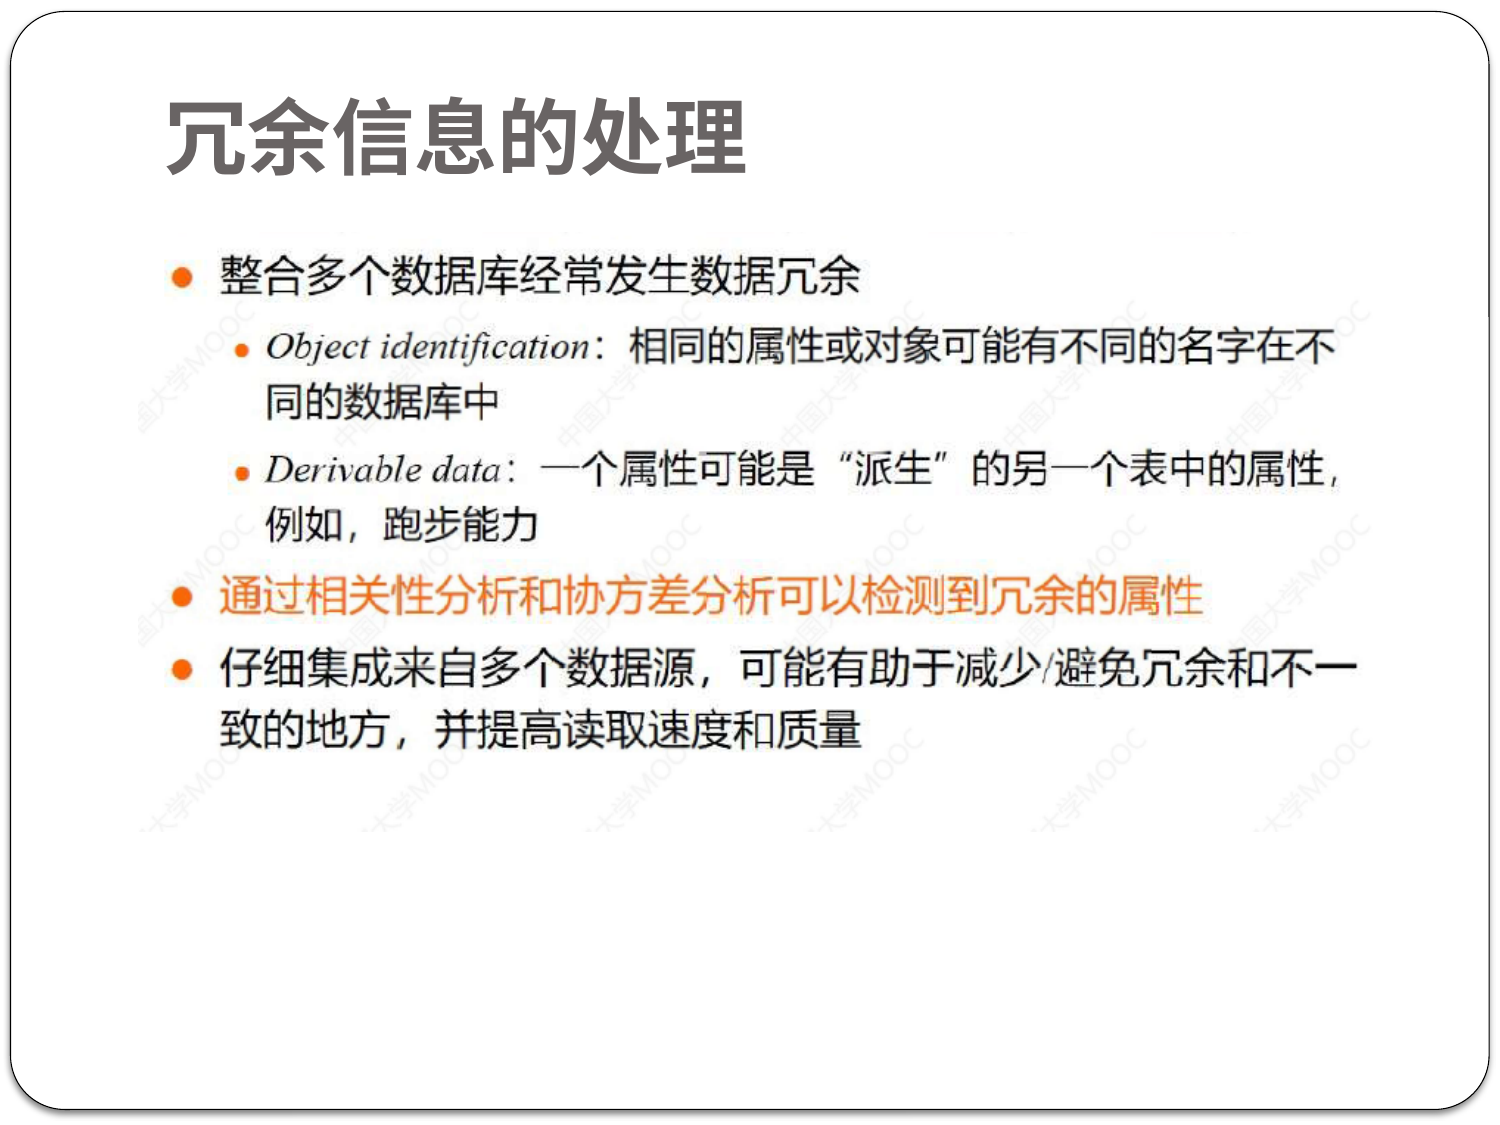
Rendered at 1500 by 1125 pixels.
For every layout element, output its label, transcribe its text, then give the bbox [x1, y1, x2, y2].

picture [138, 232, 1389, 832]
title 冗余信息的处理 [150, 45, 1425, 233]
